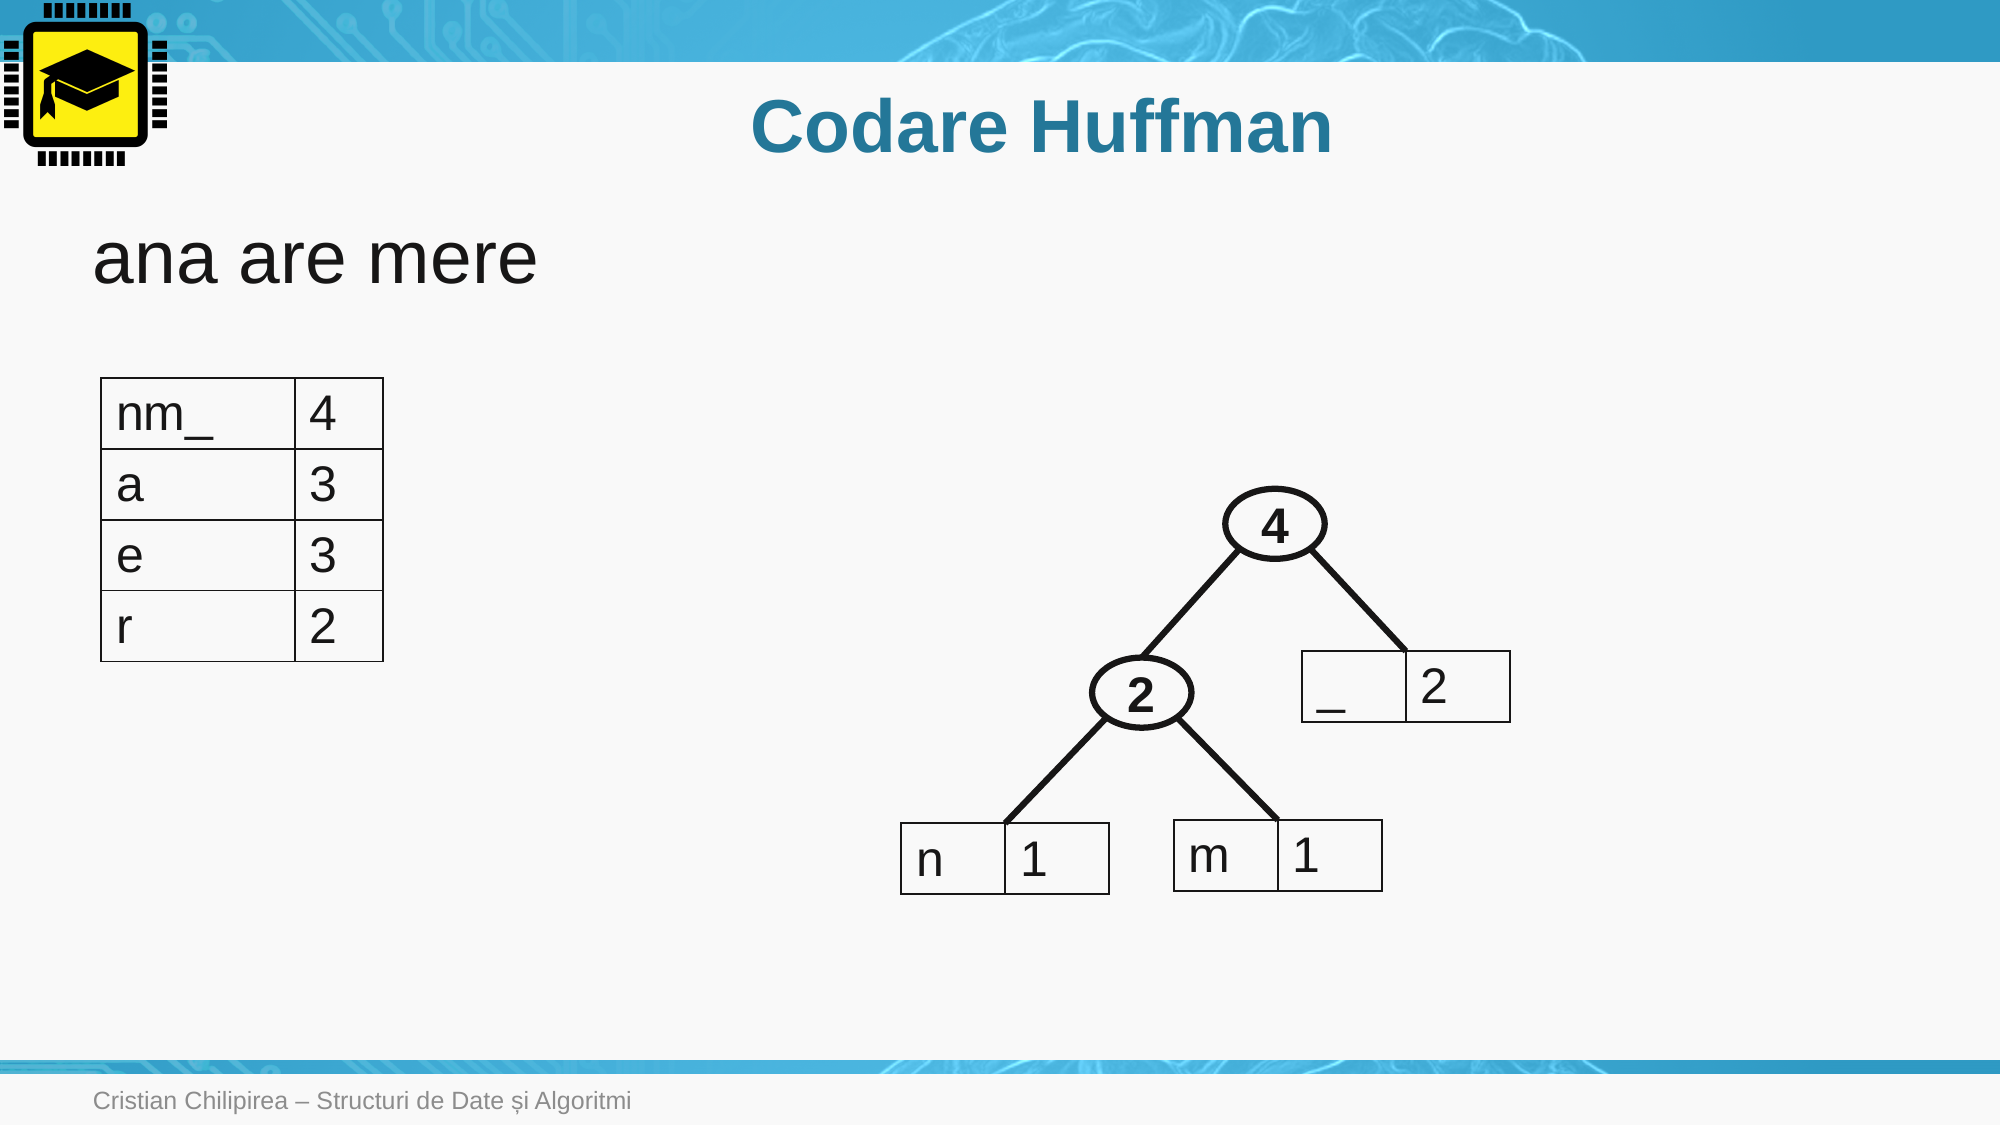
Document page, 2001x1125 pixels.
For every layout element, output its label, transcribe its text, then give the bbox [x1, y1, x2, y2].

table_cell a [102, 450, 294, 519]
table_cell 2 [296, 591, 382, 661]
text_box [1141, 548, 1240, 658]
table_header nm_ [102, 379, 294, 448]
table_header 1 [1279, 821, 1381, 890]
table_header 4 [296, 379, 382, 448]
footer Cristian Chilipirea – Structuri de Date și Algoritmi [77, 1073, 1338, 1125]
table_header 1 [1006, 824, 1108, 893]
table_cell r [102, 591, 294, 661]
table_cell e [102, 521, 294, 590]
text_box 4 [1224, 487, 1326, 560]
picture [0, 1060, 2000, 1074]
title Codare Huffman [170, 76, 1915, 180]
picture [0, 0, 2000, 166]
table_cell 3 [296, 521, 382, 590]
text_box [1310, 548, 1406, 652]
list ana are mere [77, 210, 1915, 1033]
text_box 2 [1091, 656, 1193, 729]
table_header m [1175, 821, 1277, 890]
table_cell 3 [296, 450, 382, 519]
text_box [1176, 717, 1278, 821]
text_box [1005, 717, 1107, 824]
table_header n [902, 824, 1004, 893]
table_header 2 [1407, 652, 1509, 721]
table_header _ [1303, 652, 1405, 721]
